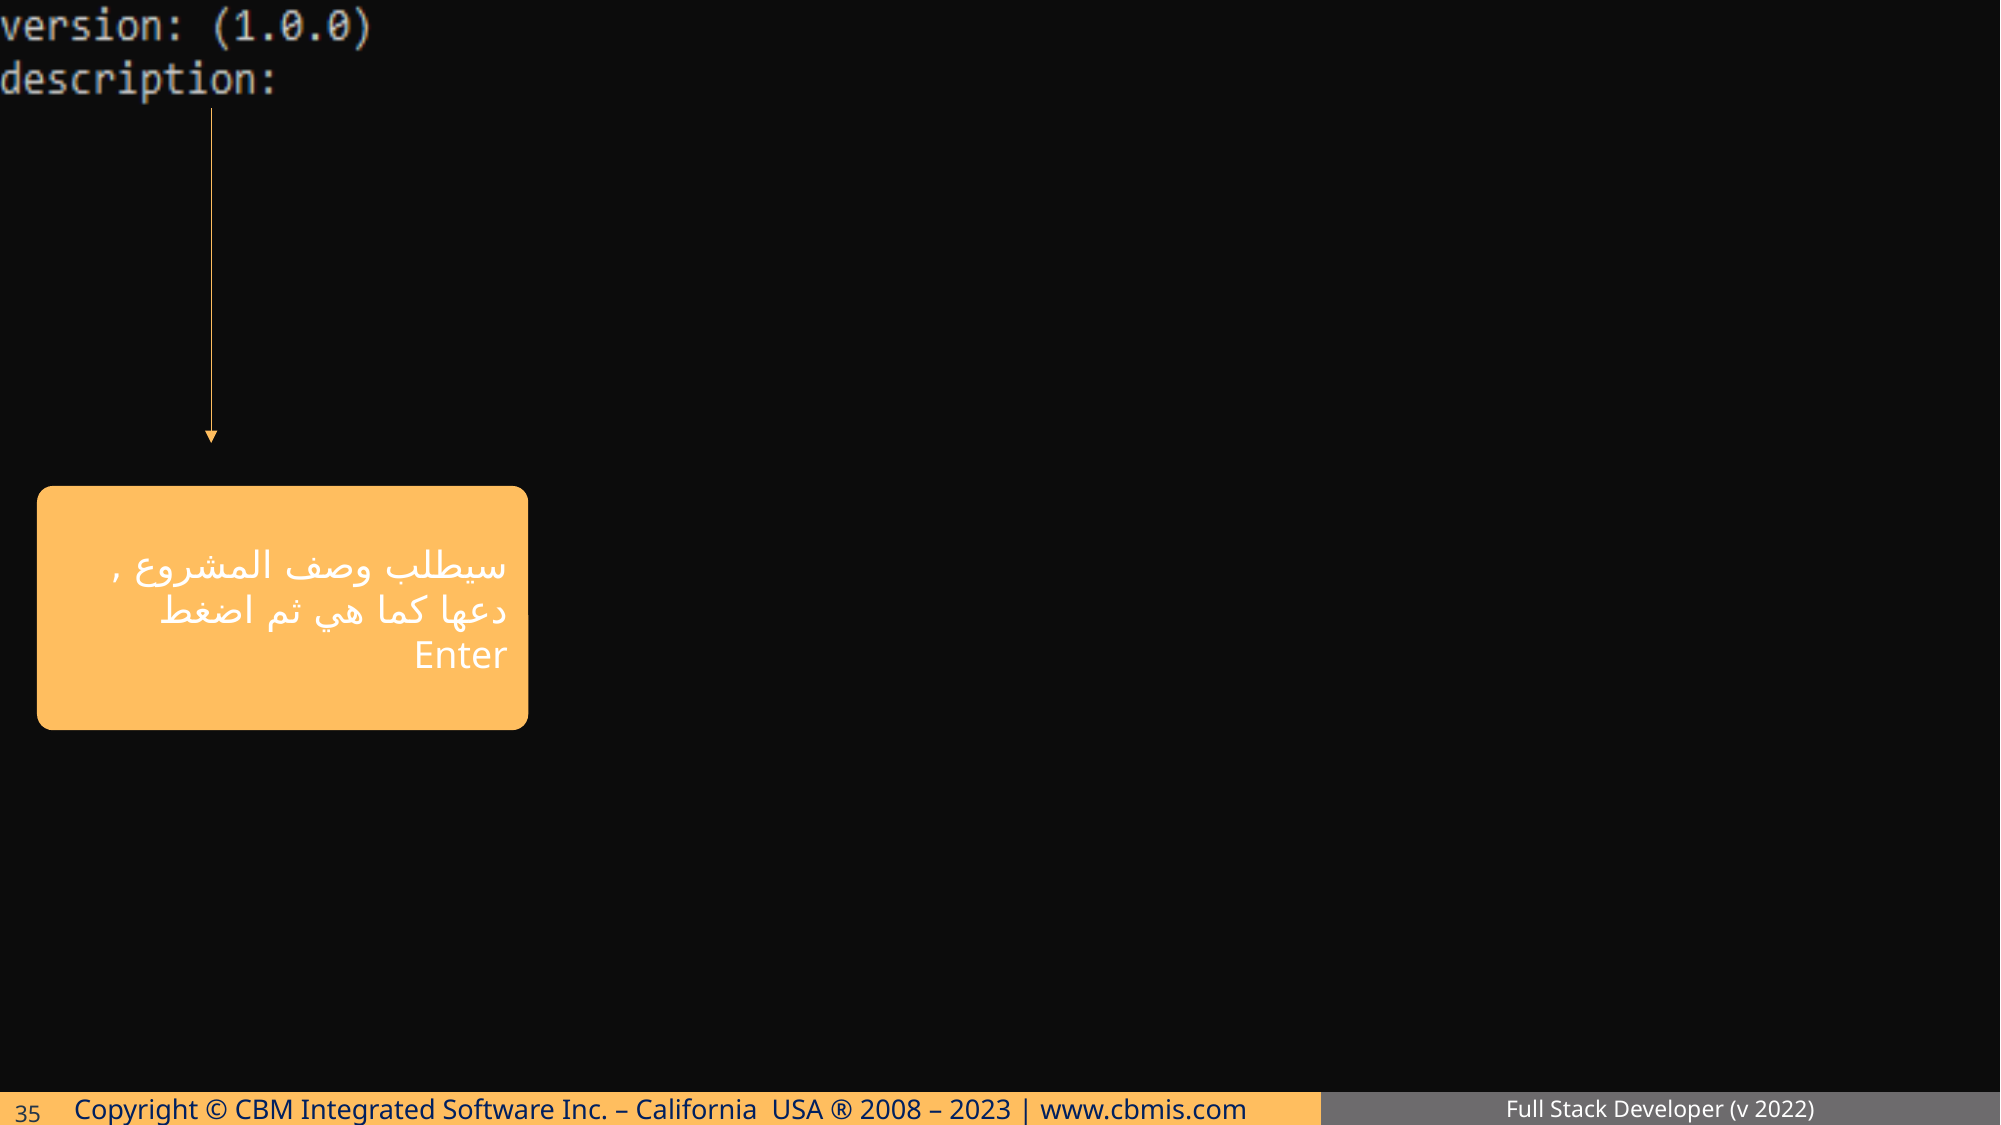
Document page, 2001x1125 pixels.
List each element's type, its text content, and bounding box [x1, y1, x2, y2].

slide_number 35 [0, 1092, 77, 1125]
picture [0, 0, 2000, 1092]
